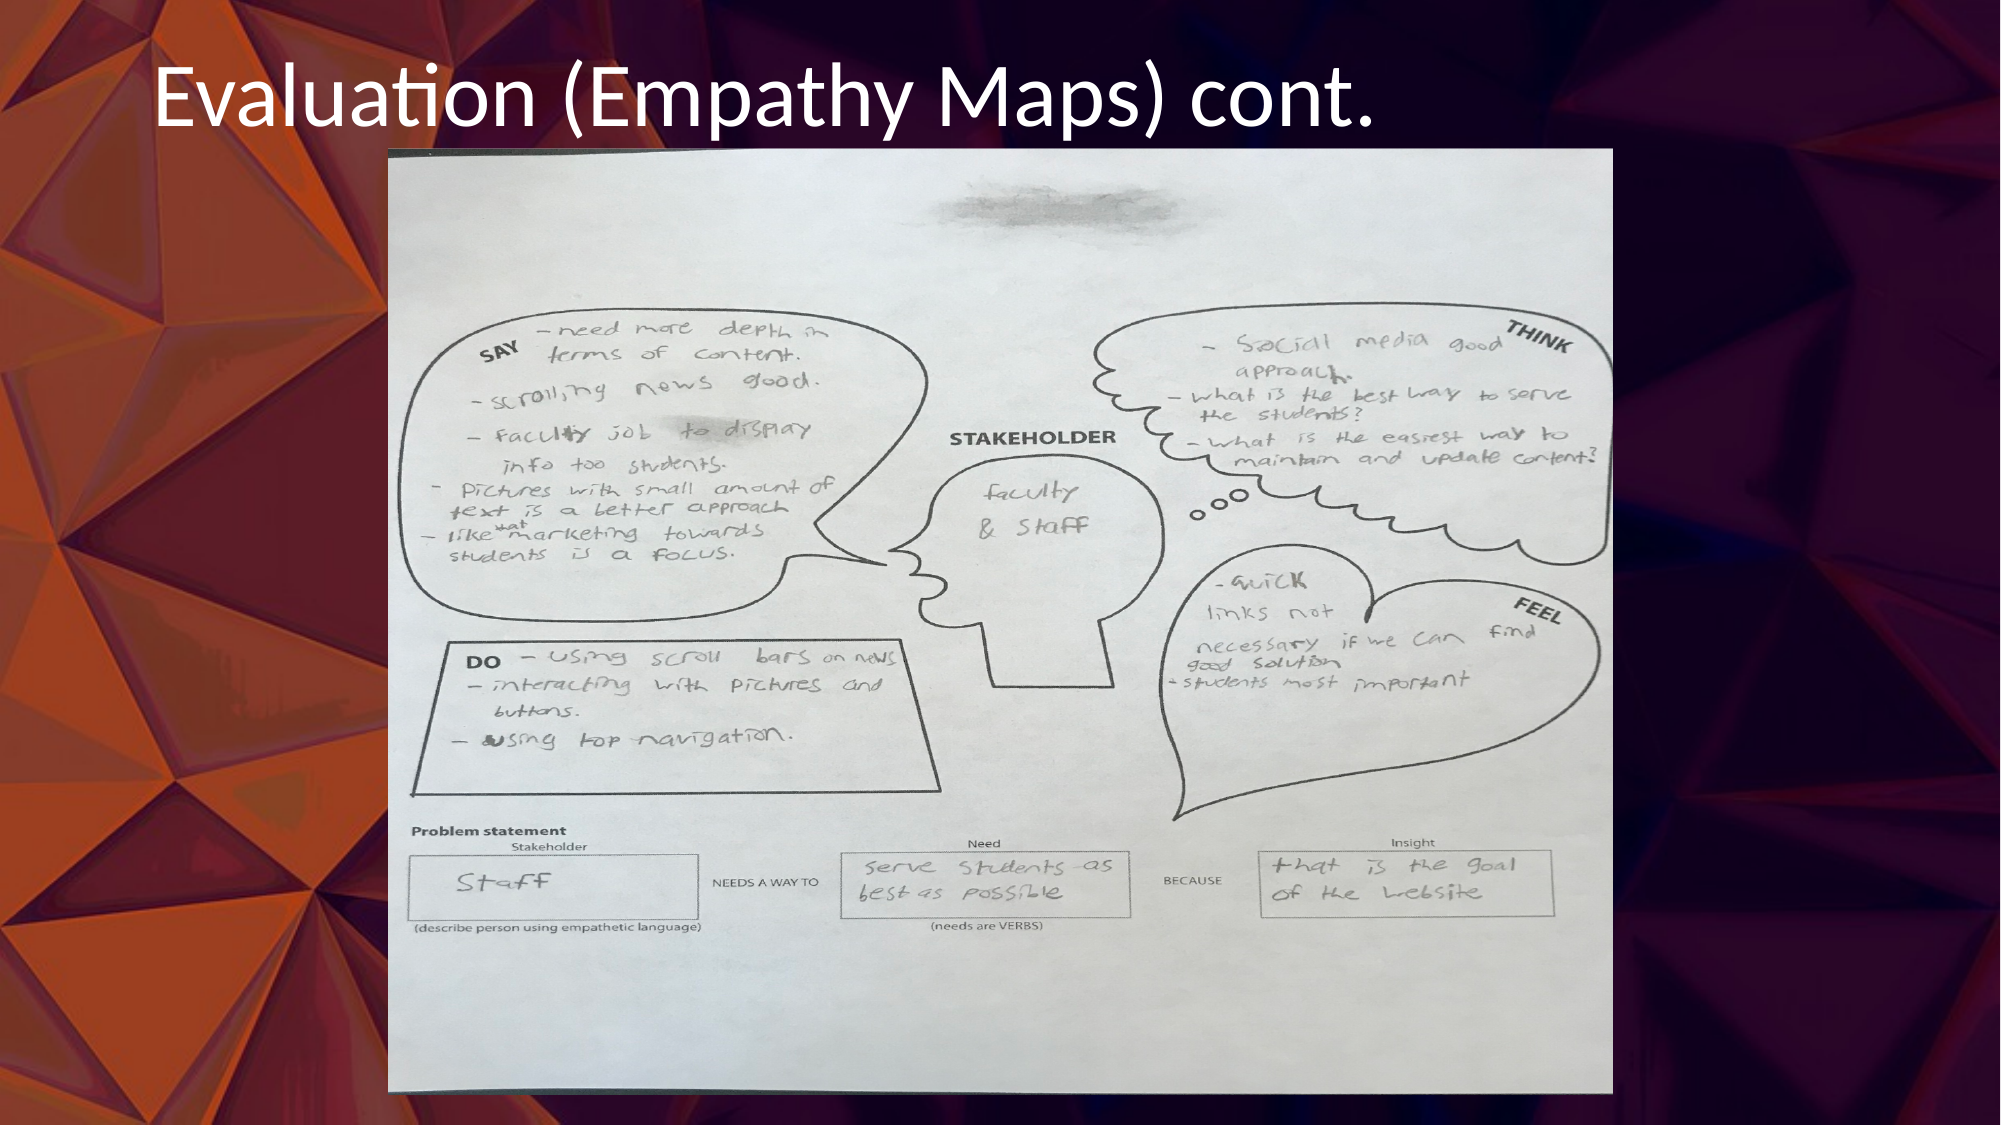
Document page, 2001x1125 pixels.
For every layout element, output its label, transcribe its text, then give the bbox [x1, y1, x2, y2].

picture [0, 0, 2001, 1125]
title Evaluation (Empathy Maps) cont. [1479, 37, 1863, 255]
title Evaluation (Empathy Maps) cont. [137, 37, 521, 255]
